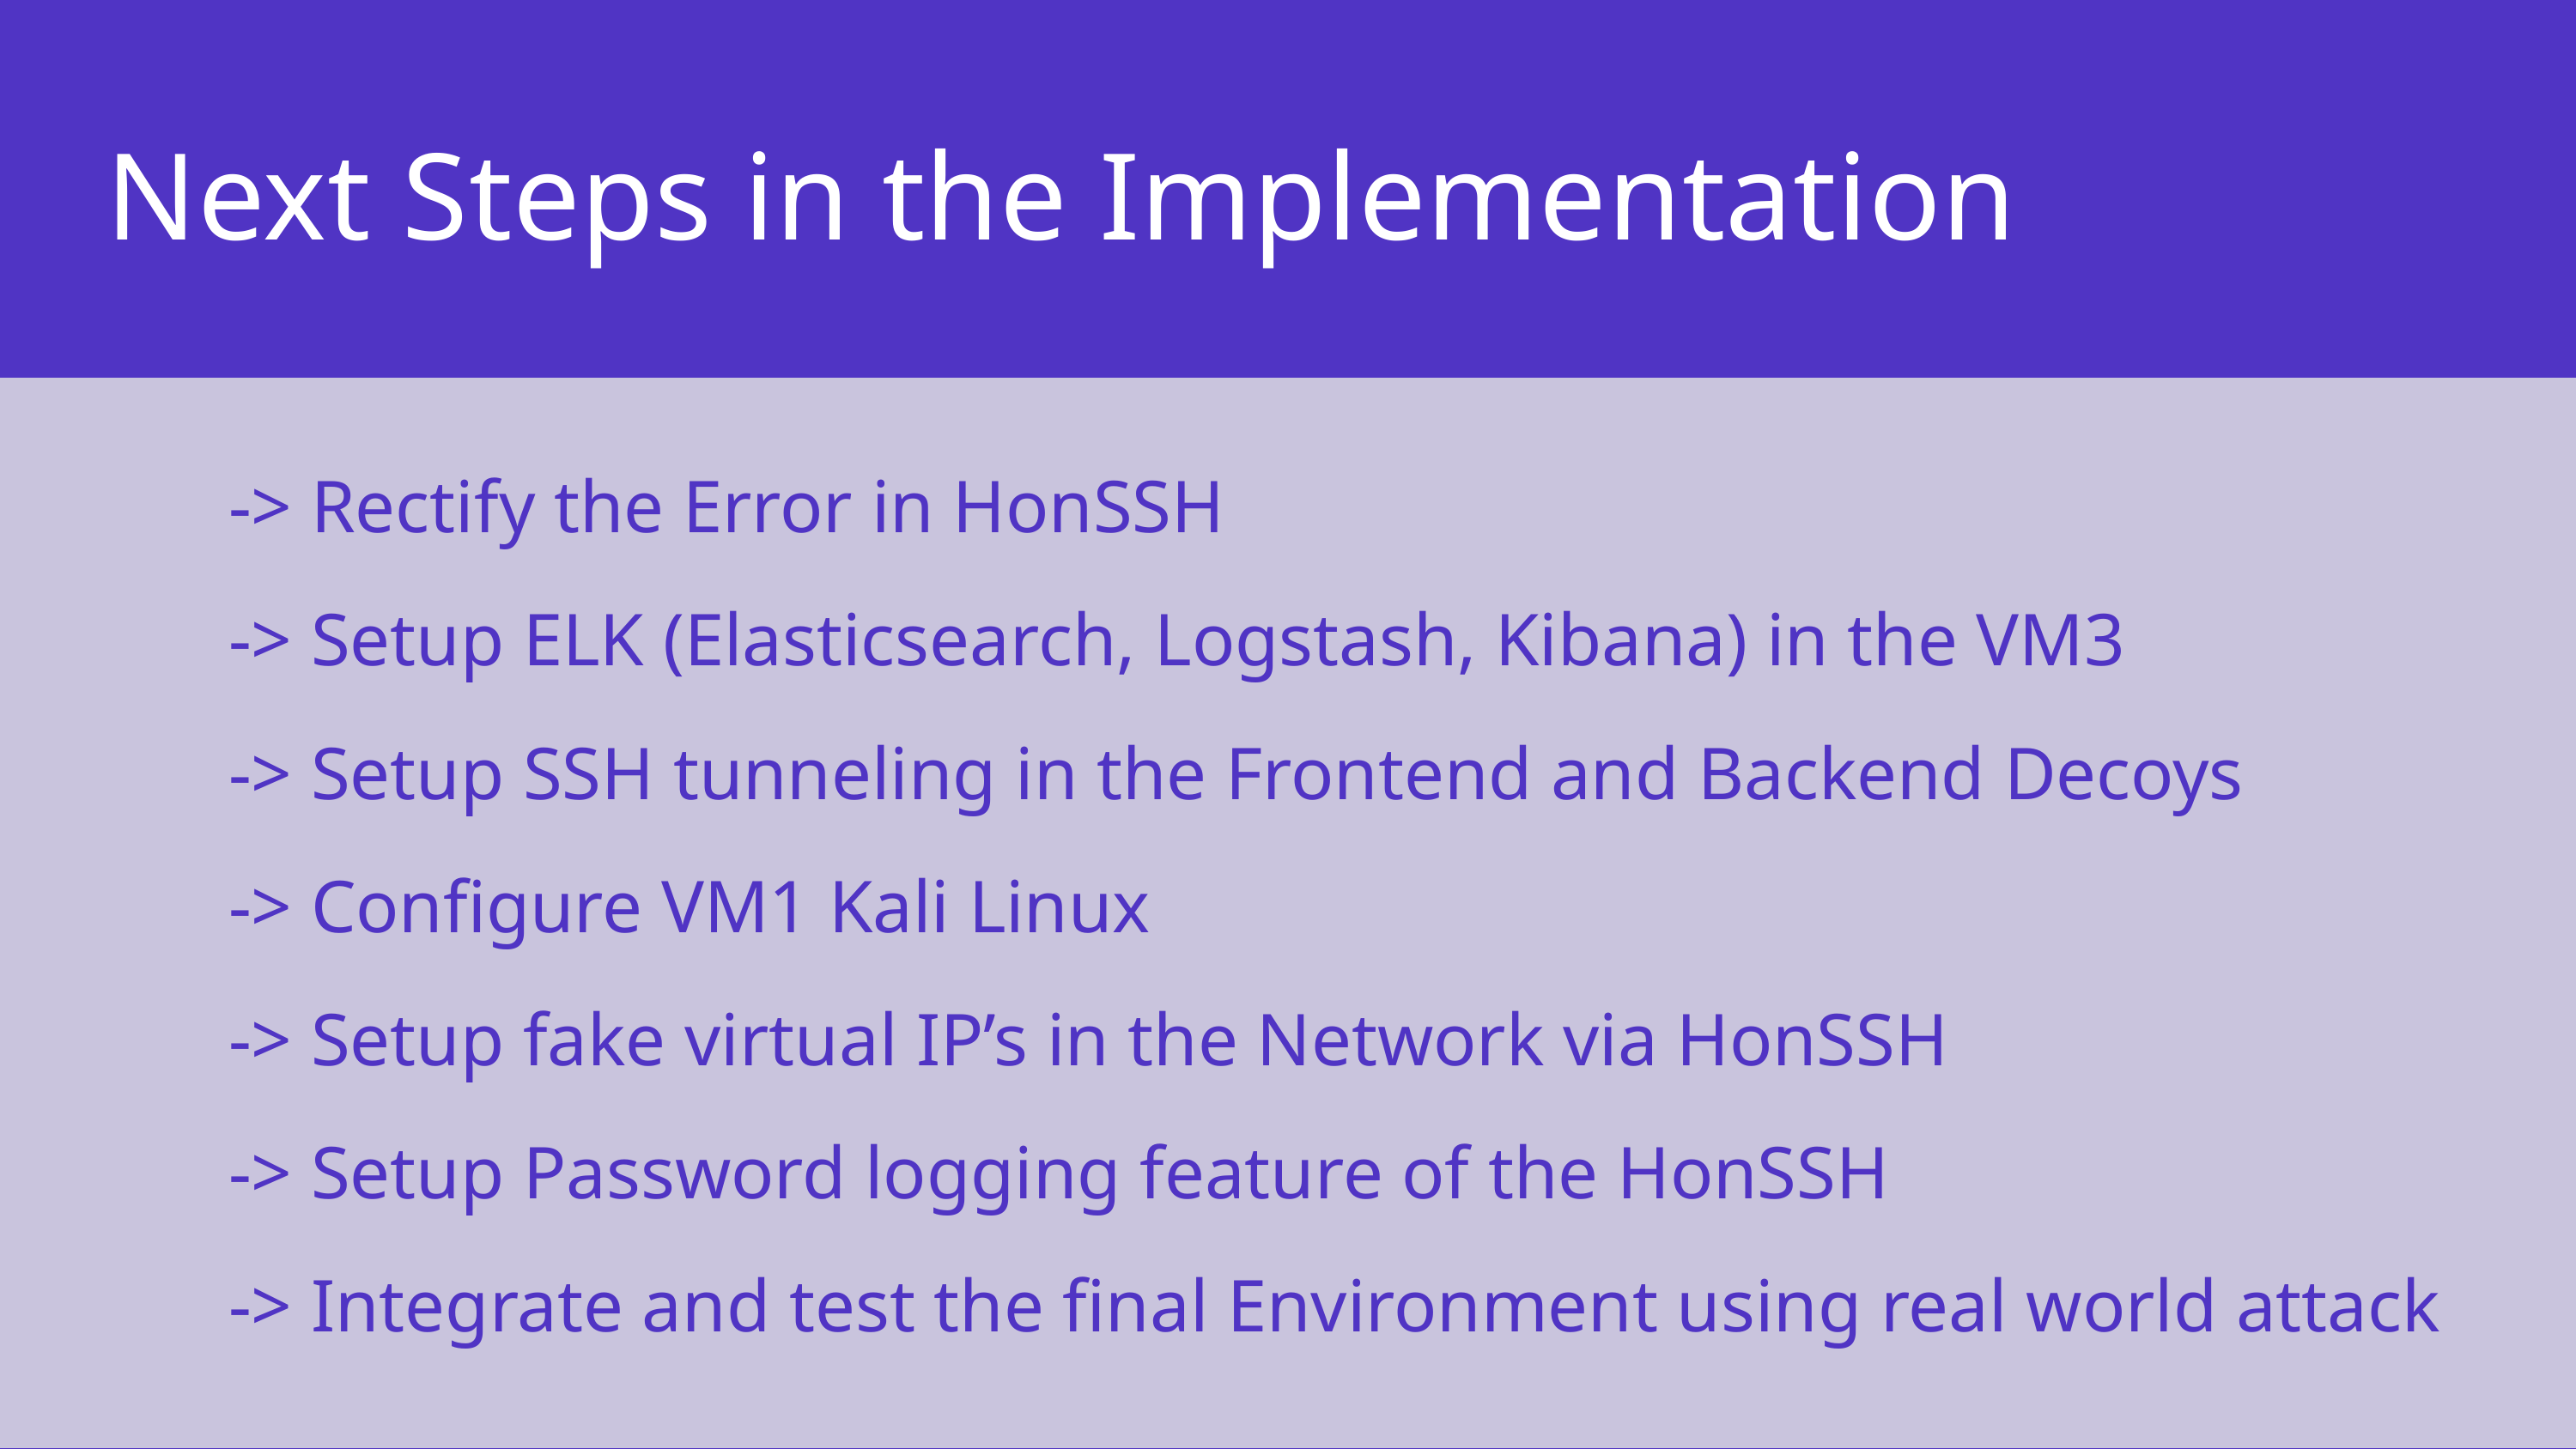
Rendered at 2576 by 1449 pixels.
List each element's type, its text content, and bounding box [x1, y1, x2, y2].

text_box Next Steps in the Implementation [106, 96, 2333, 264]
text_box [0, 377, 2576, 1449]
